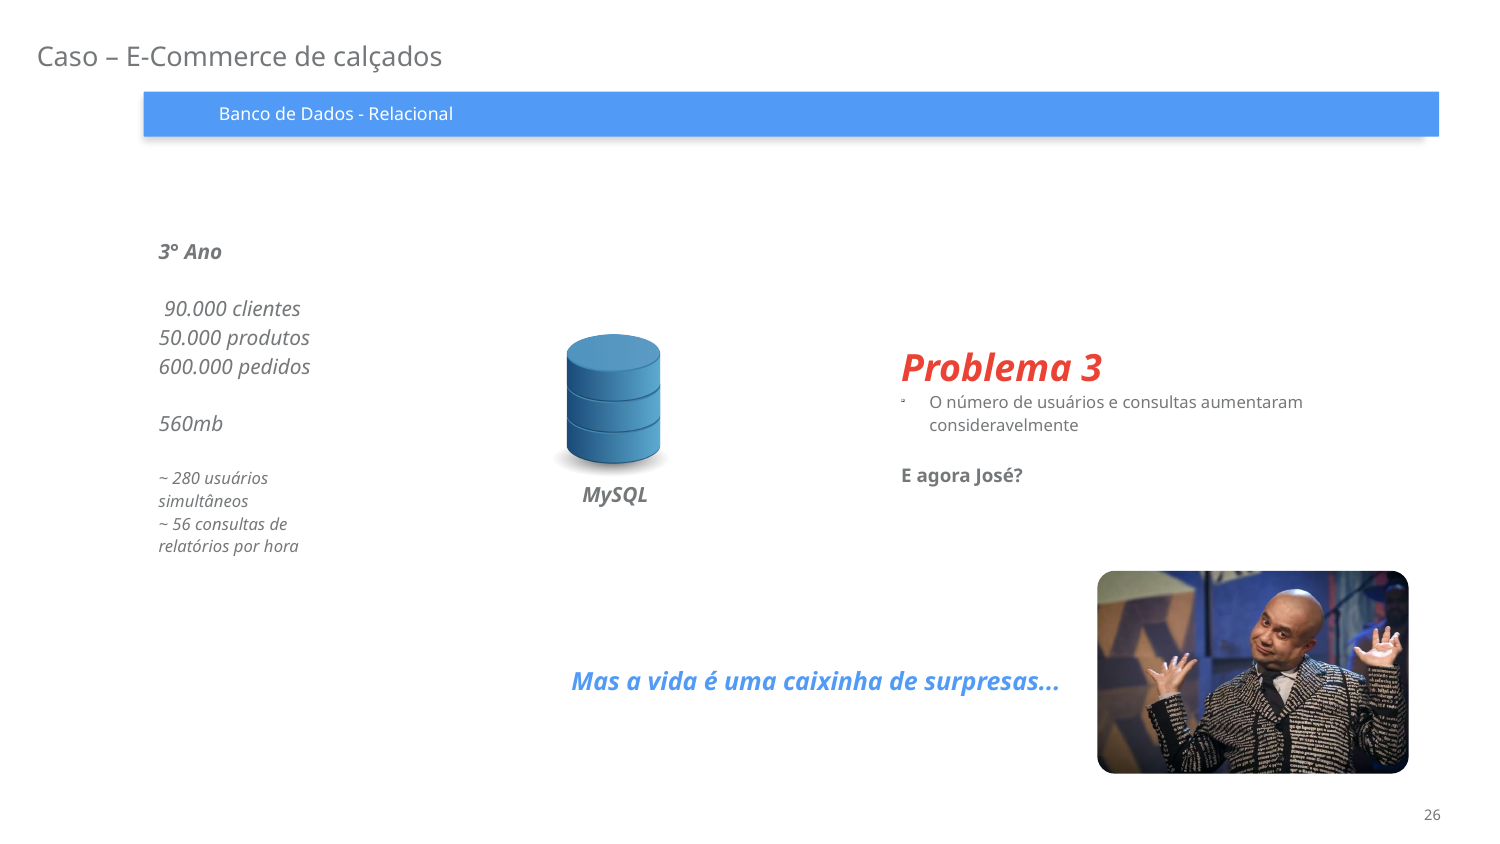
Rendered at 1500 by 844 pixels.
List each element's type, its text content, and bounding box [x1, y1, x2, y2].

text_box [552, 333, 675, 525]
subtitle Caso – E-Commerce de calçados [21, 0, 1469, 88]
text_box Banco de Dados - Relacional [143, 91, 1440, 137]
text_box 3° Ano 90.000 clientes 50.000 produtos 600.000 pedidos 560mb ~ 280 usuários simultâneos ~ 56 consultas de relatórios por hora [143, 219, 341, 571]
text_box Problema 3 O número de usuários e consultas aumentaram consideravelmente E agora José? [886, 322, 1427, 522]
picture [1097, 570, 1409, 774]
text_box Mas a vida é uma caixinha de surpresas... [556, 645, 1091, 708]
